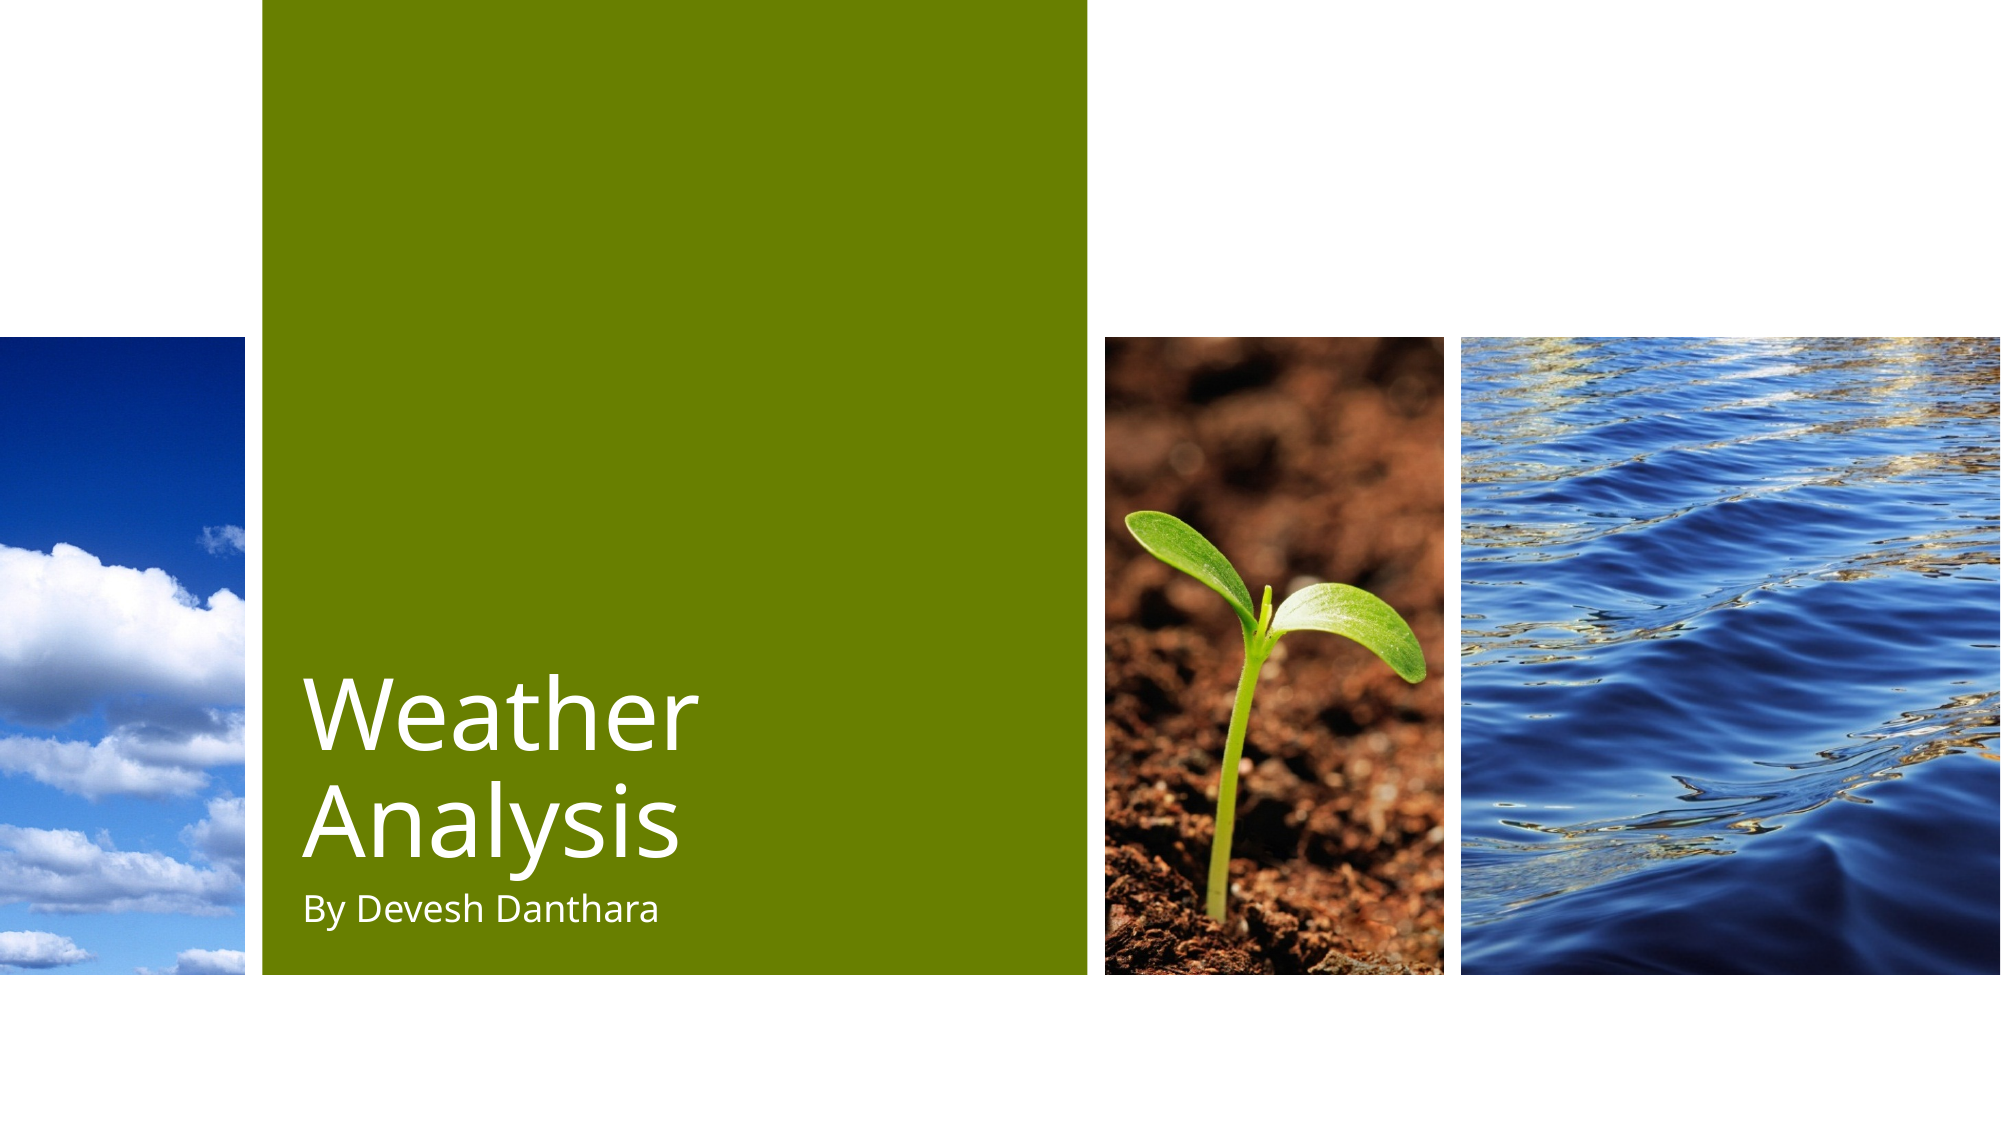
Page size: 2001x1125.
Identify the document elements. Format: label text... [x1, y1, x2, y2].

title Weather Analysis [287, 495, 1083, 882]
picture [0, 337, 245, 975]
picture [1105, 337, 1444, 975]
picture [1461, 337, 2001, 975]
subtitle By Devesh Danthara [287, 882, 1083, 957]
